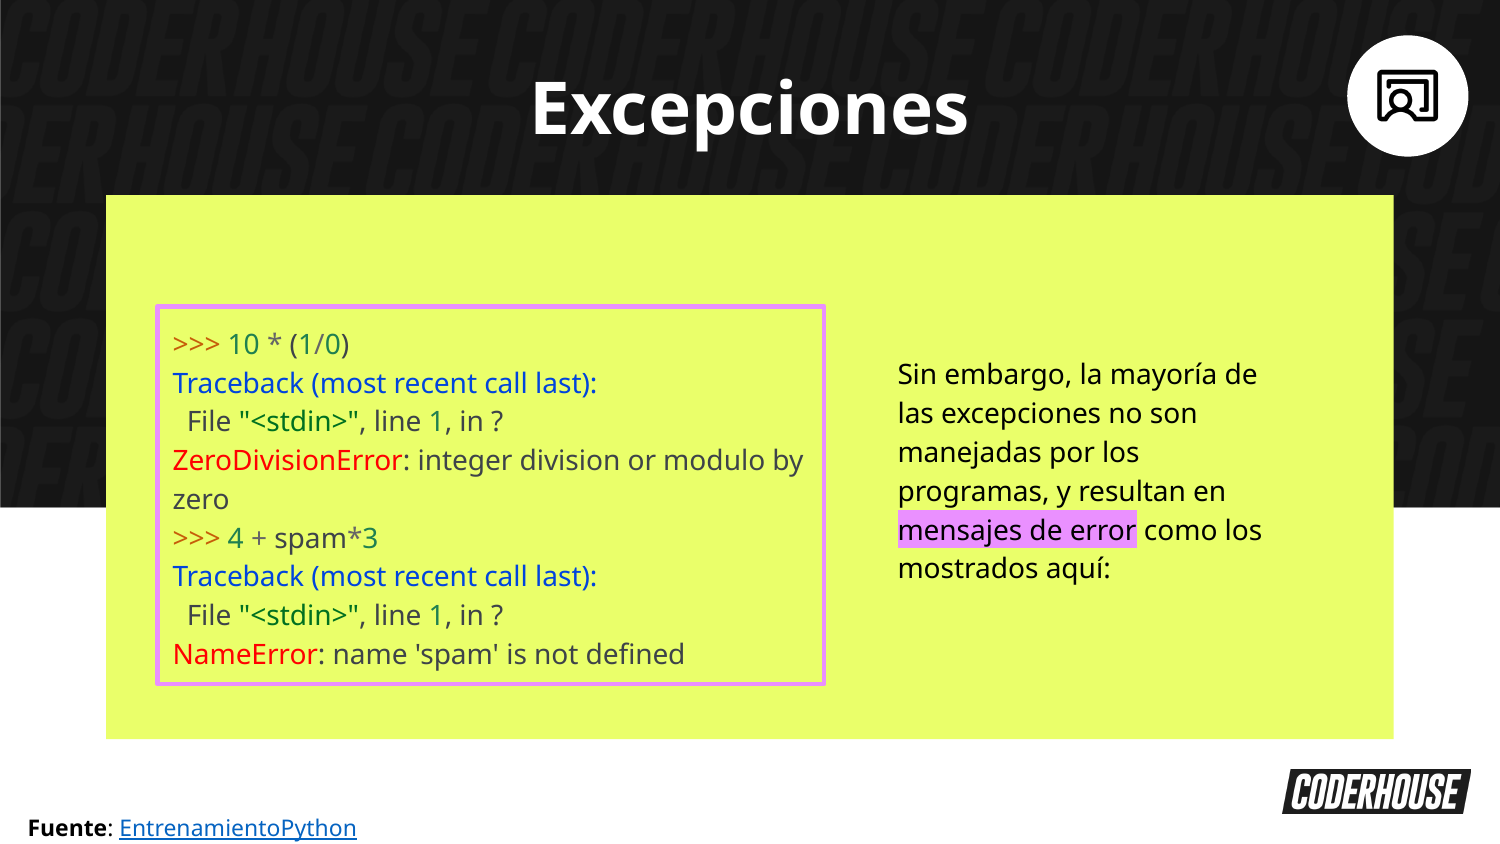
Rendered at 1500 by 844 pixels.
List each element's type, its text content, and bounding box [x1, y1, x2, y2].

text_box Fuente: EntrenamientoPython [12, 782, 505, 844]
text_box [1346, 35, 1469, 157]
picture [0, 0, 1500, 844]
text_box >>> 10 * (1/0) Traceback (most recent call last): File "<stdin>", line 1, in ? ZeroDivisionError: integer division or modulo by zero >>> 4 + spam*3 Traceback (most recent call last): File "<stdin>", line 1, in ? NameError: name 'spam' is not defined [157, 306, 825, 685]
text_box Excepciones [239, 56, 1261, 166]
text_box Sin embargo, la mayoría de las excepciones no son manejadas por los programas, y resultan en mensajes de error como los mostrados aquí: [882, 336, 1313, 600]
text_box [106, 195, 1394, 740]
